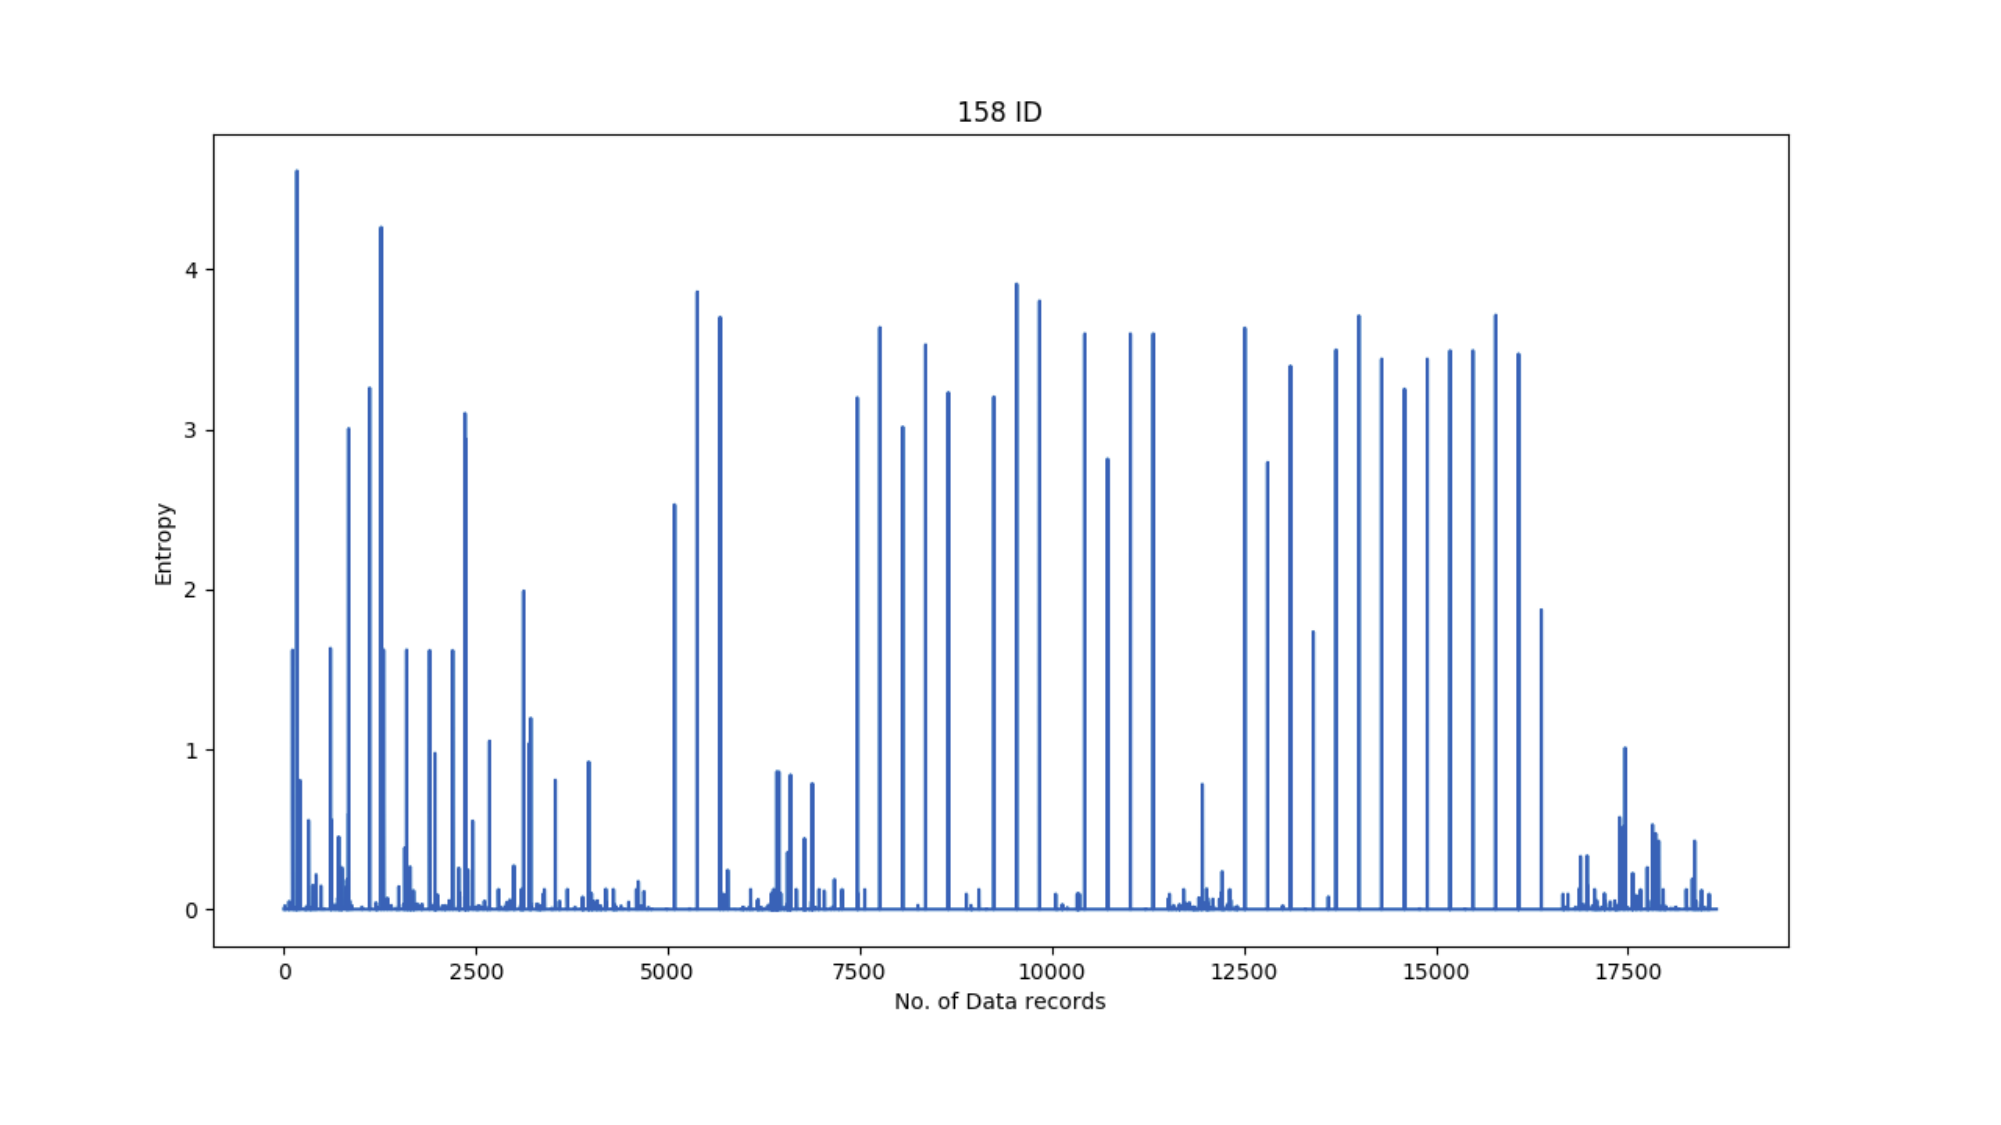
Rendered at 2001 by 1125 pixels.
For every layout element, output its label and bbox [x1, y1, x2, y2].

picture [67, 75, 1902, 1050]
